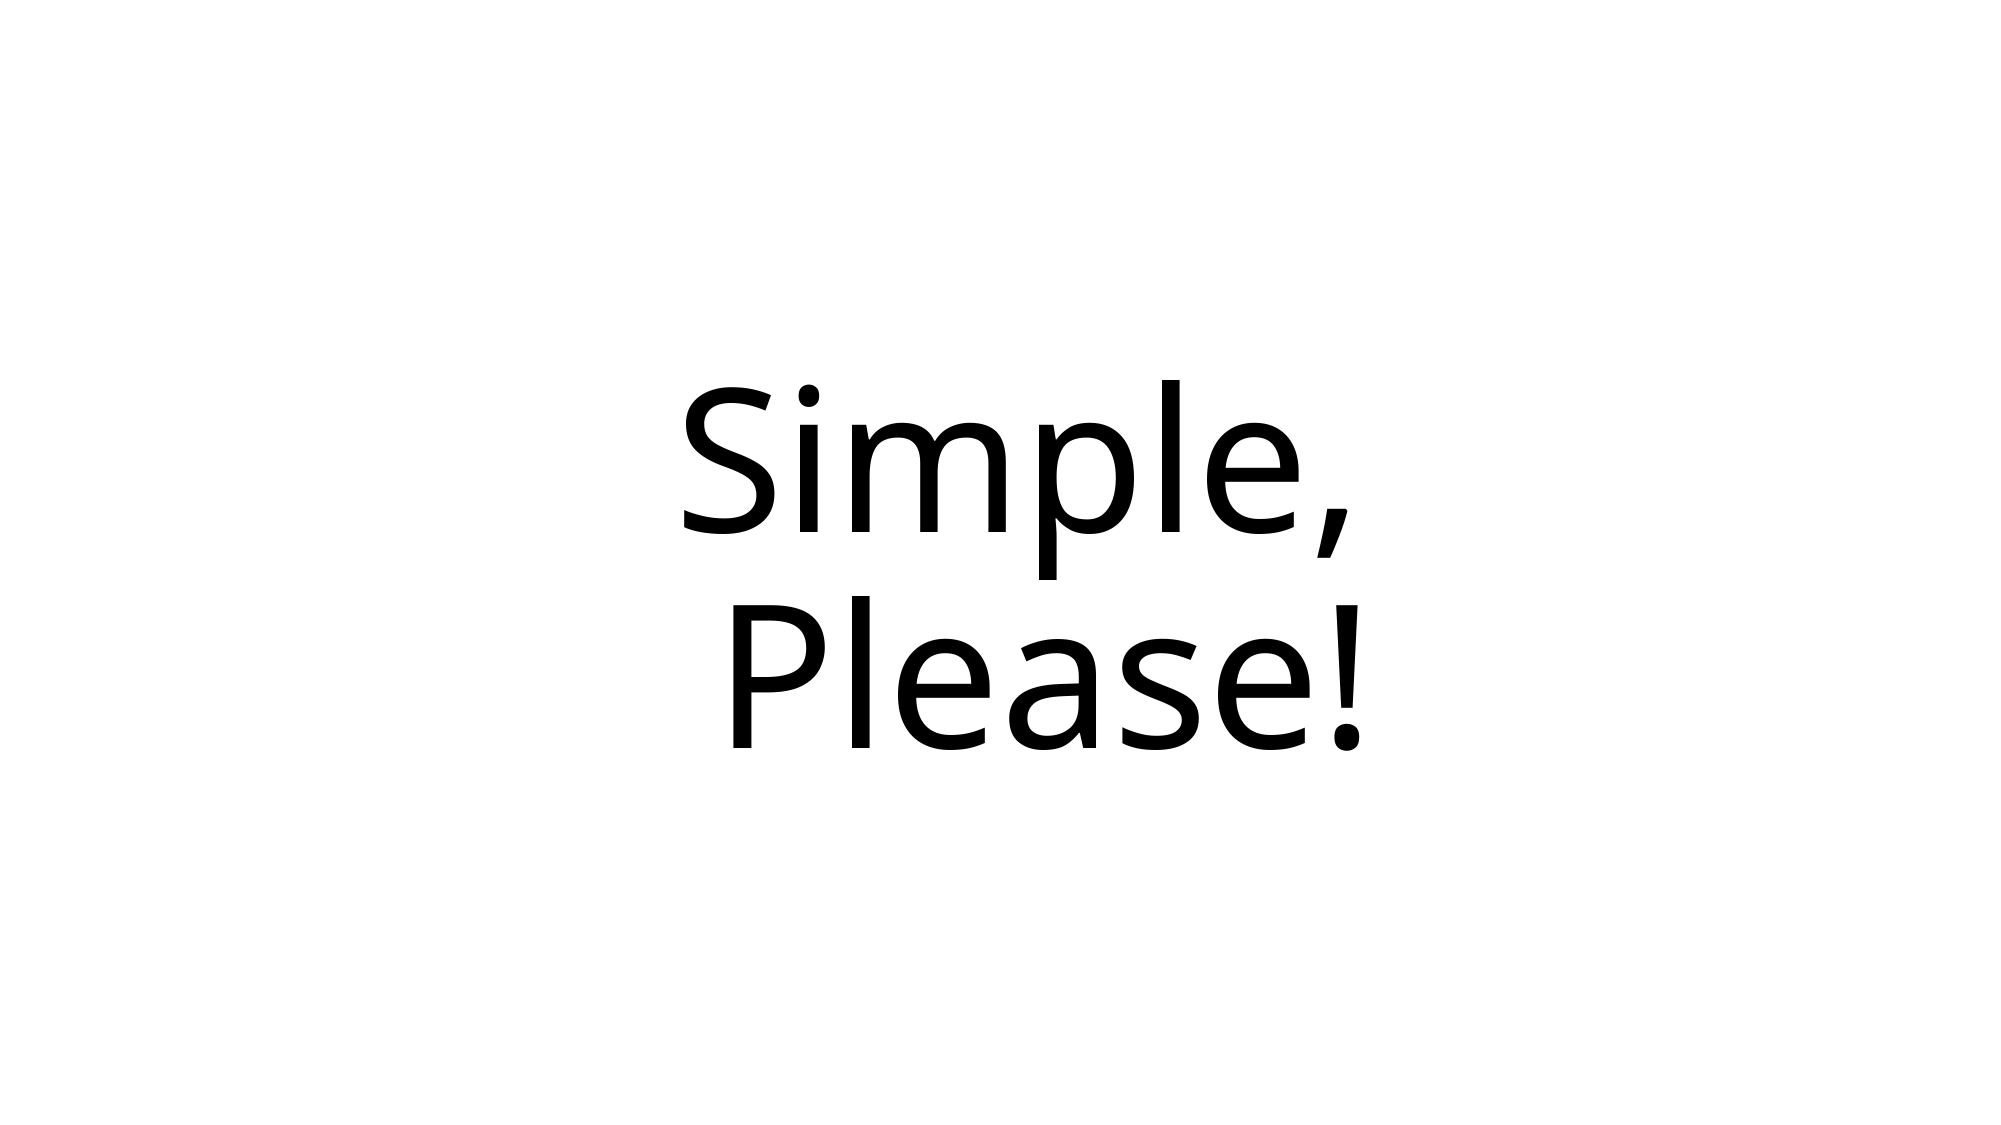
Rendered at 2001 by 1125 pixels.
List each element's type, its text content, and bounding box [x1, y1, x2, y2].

title Simple, Please! [182, 467, 1908, 685]
